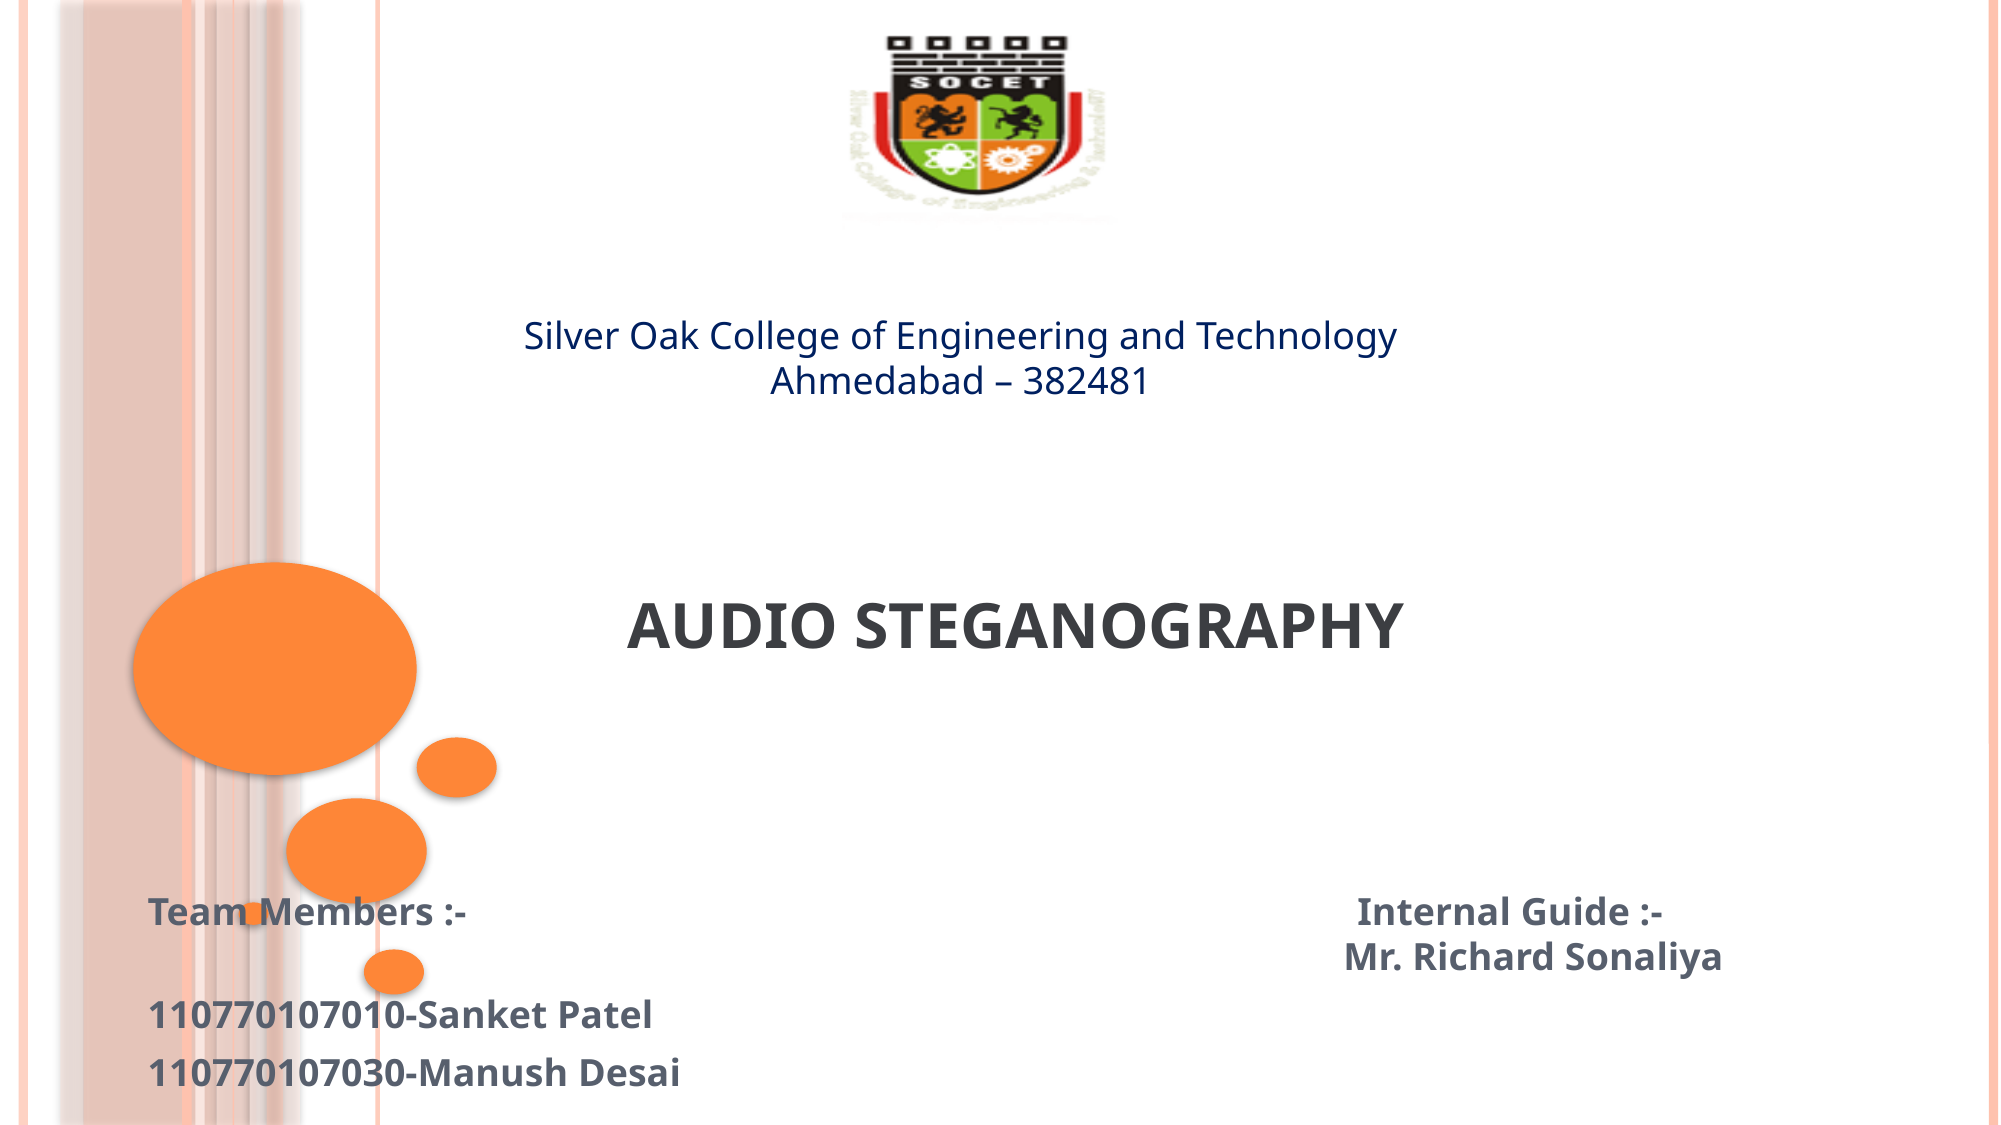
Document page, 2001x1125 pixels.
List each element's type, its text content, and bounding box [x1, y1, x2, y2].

subtitle Team Members :- Internal Guide :- Mr. Richard Sonaliya 110770107010-Sanket Patel 110770107030-Manush Desai [132, 881, 1868, 1097]
picture [842, 33, 1119, 235]
text_box Silver Oak College of Engineering and Technology Ahmedabad – 382481 [367, 304, 1555, 454]
title Audio Steganography [341, 478, 1692, 669]
